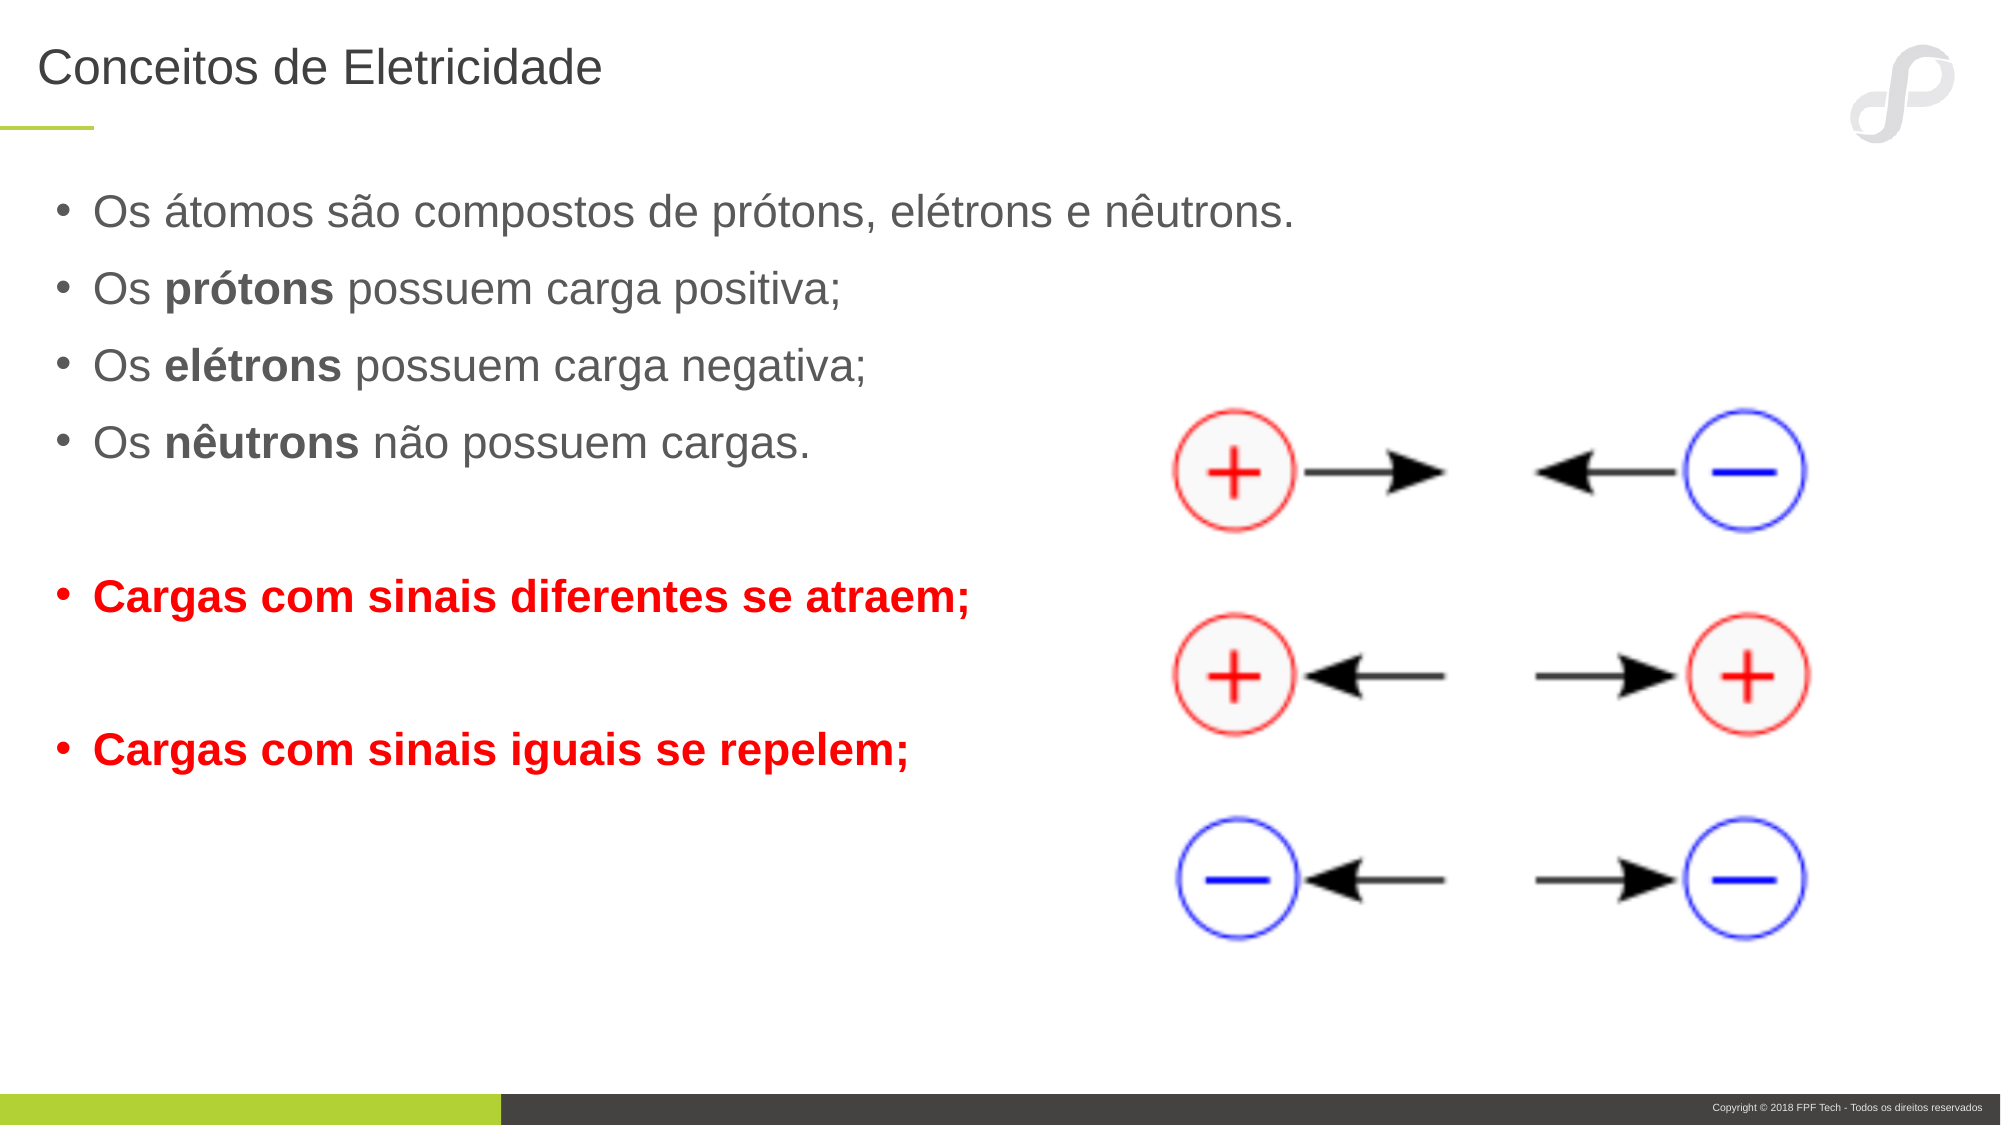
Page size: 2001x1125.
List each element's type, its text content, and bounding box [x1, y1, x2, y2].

title Conceitos de Eletricidade [22, 24, 1794, 113]
list Os átomos são compostos de prótons, elétrons e nêutrons. Os prótons possuem carga positiva; Os elétrons possuem carga negativa; Os nêutrons não possuem cargas. Cargas com sinais diferentes se atraem; Cargas com sinais iguais se repelem; [40, 174, 1335, 932]
picture [0, 0, 2001, 1125]
